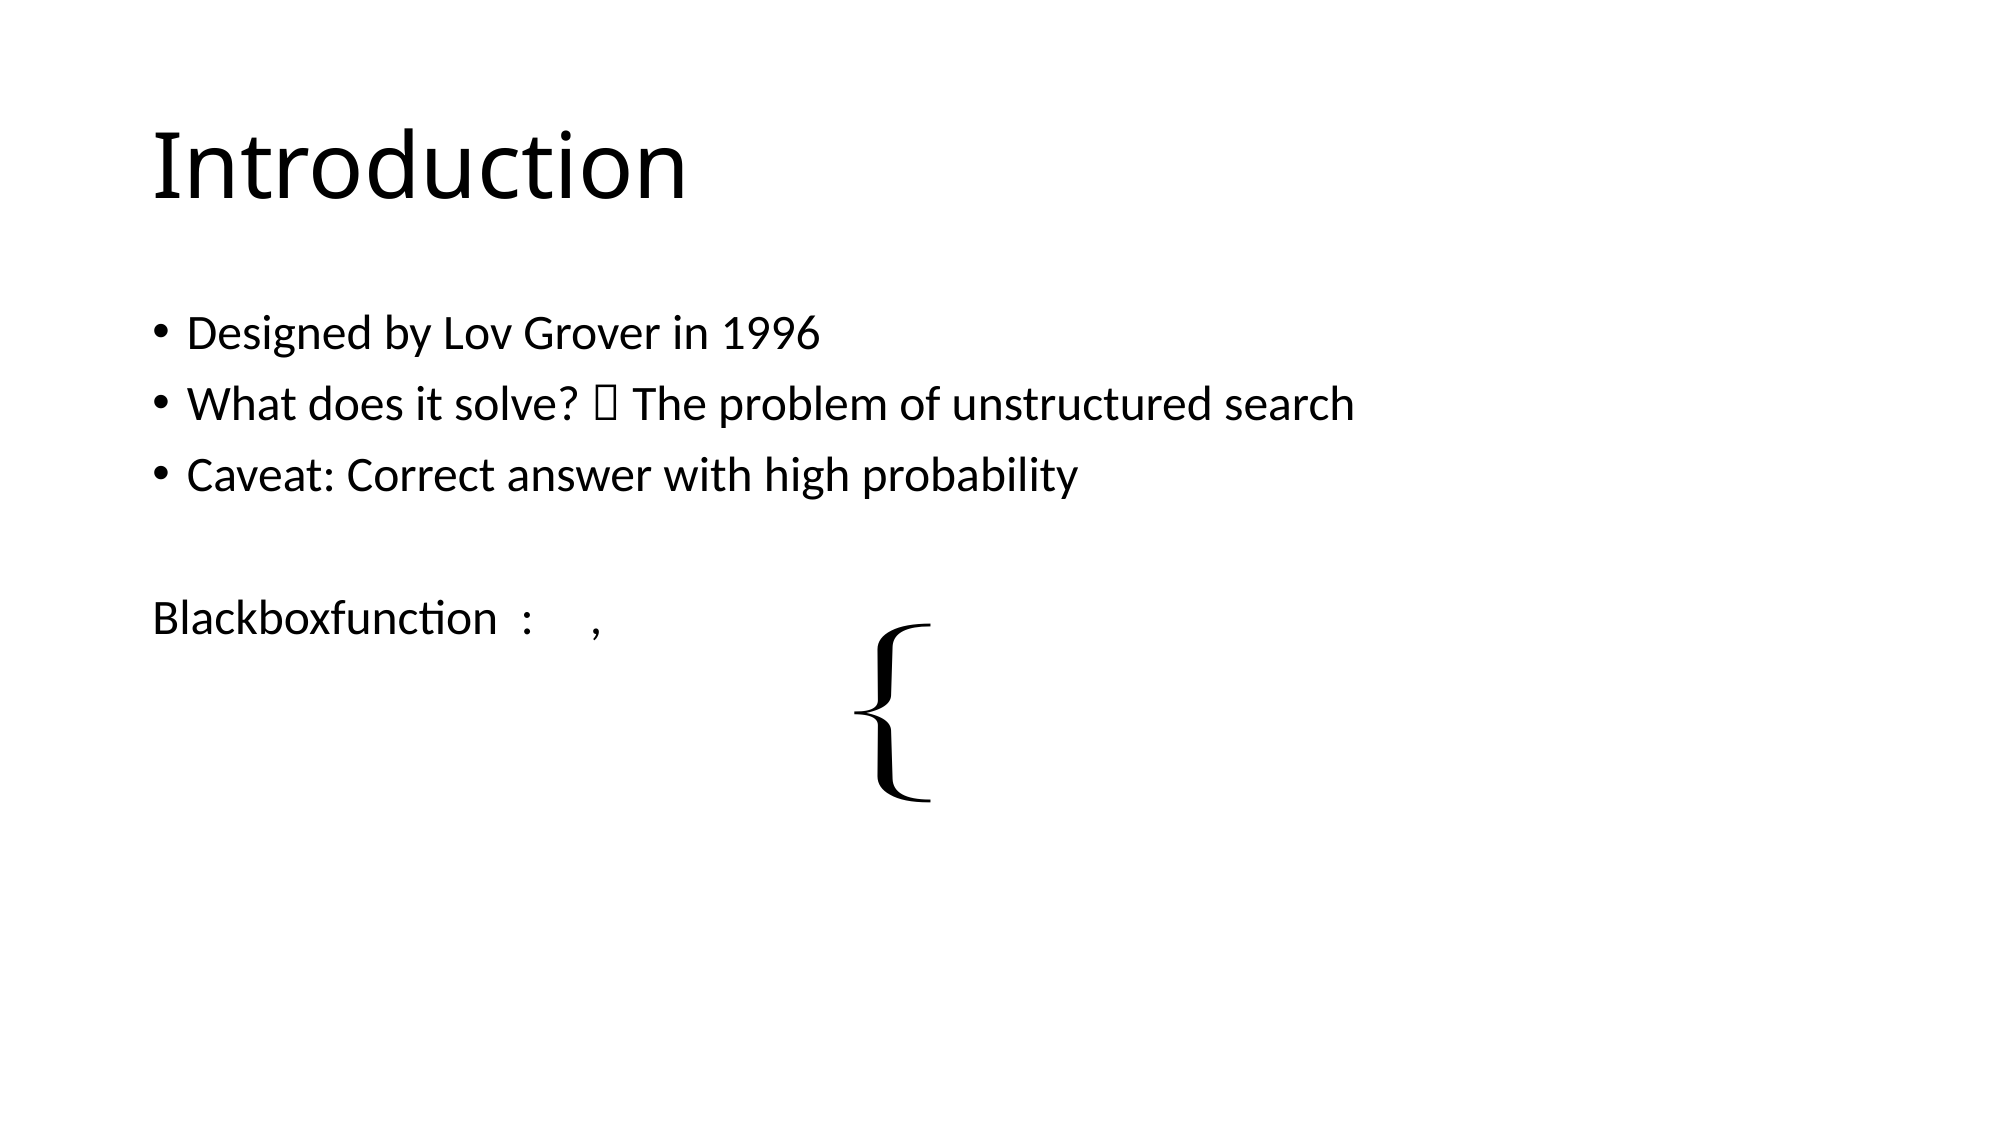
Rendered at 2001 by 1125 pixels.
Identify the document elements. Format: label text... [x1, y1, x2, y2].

title Introduction [137, 59, 1863, 278]
